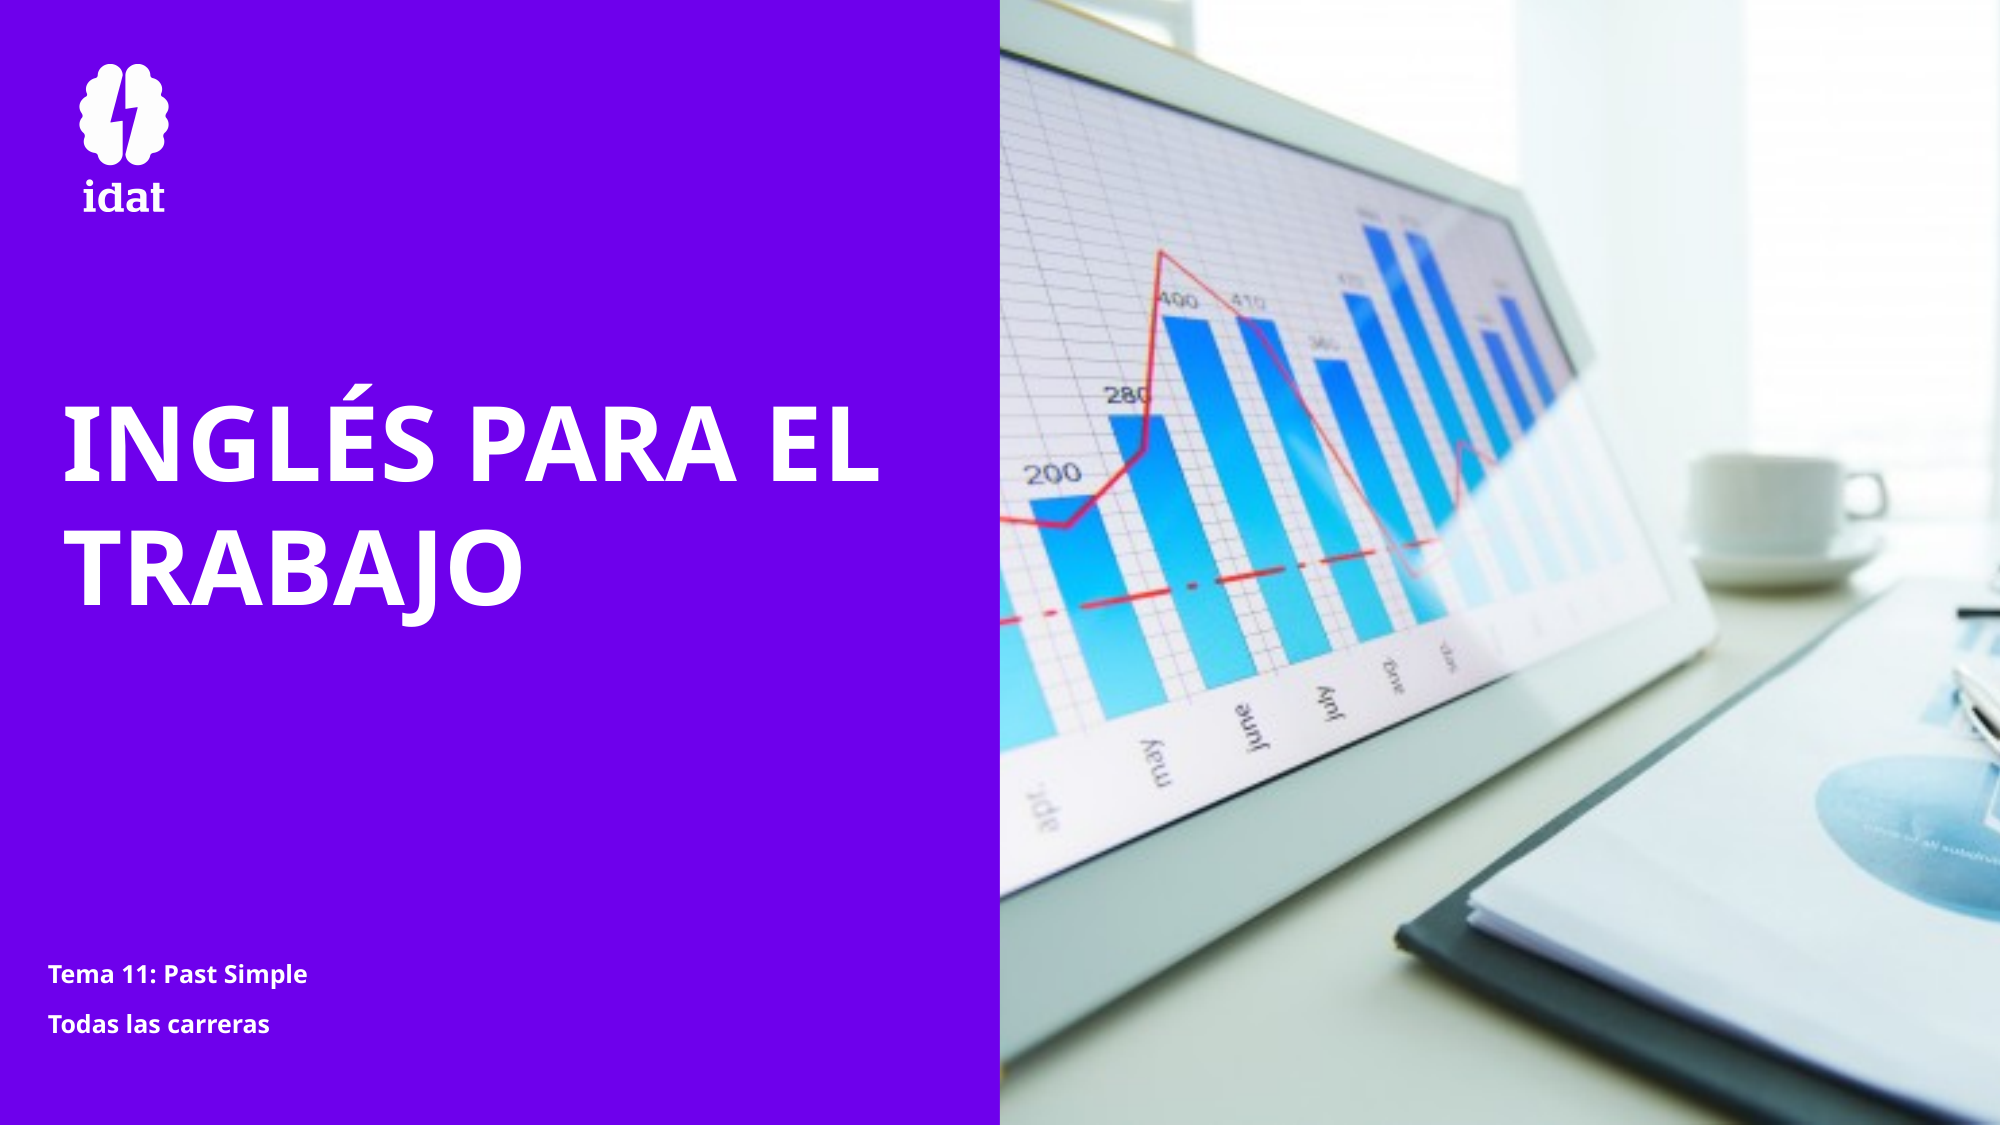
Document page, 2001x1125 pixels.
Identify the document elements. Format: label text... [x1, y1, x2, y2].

picture [999, 0, 2000, 1125]
list Tema 11: Past Simple Todas las carreras [32, 950, 789, 1091]
list INGLÉS PARA EL TRABAJO [62, 376, 939, 749]
picture [79, 64, 169, 212]
